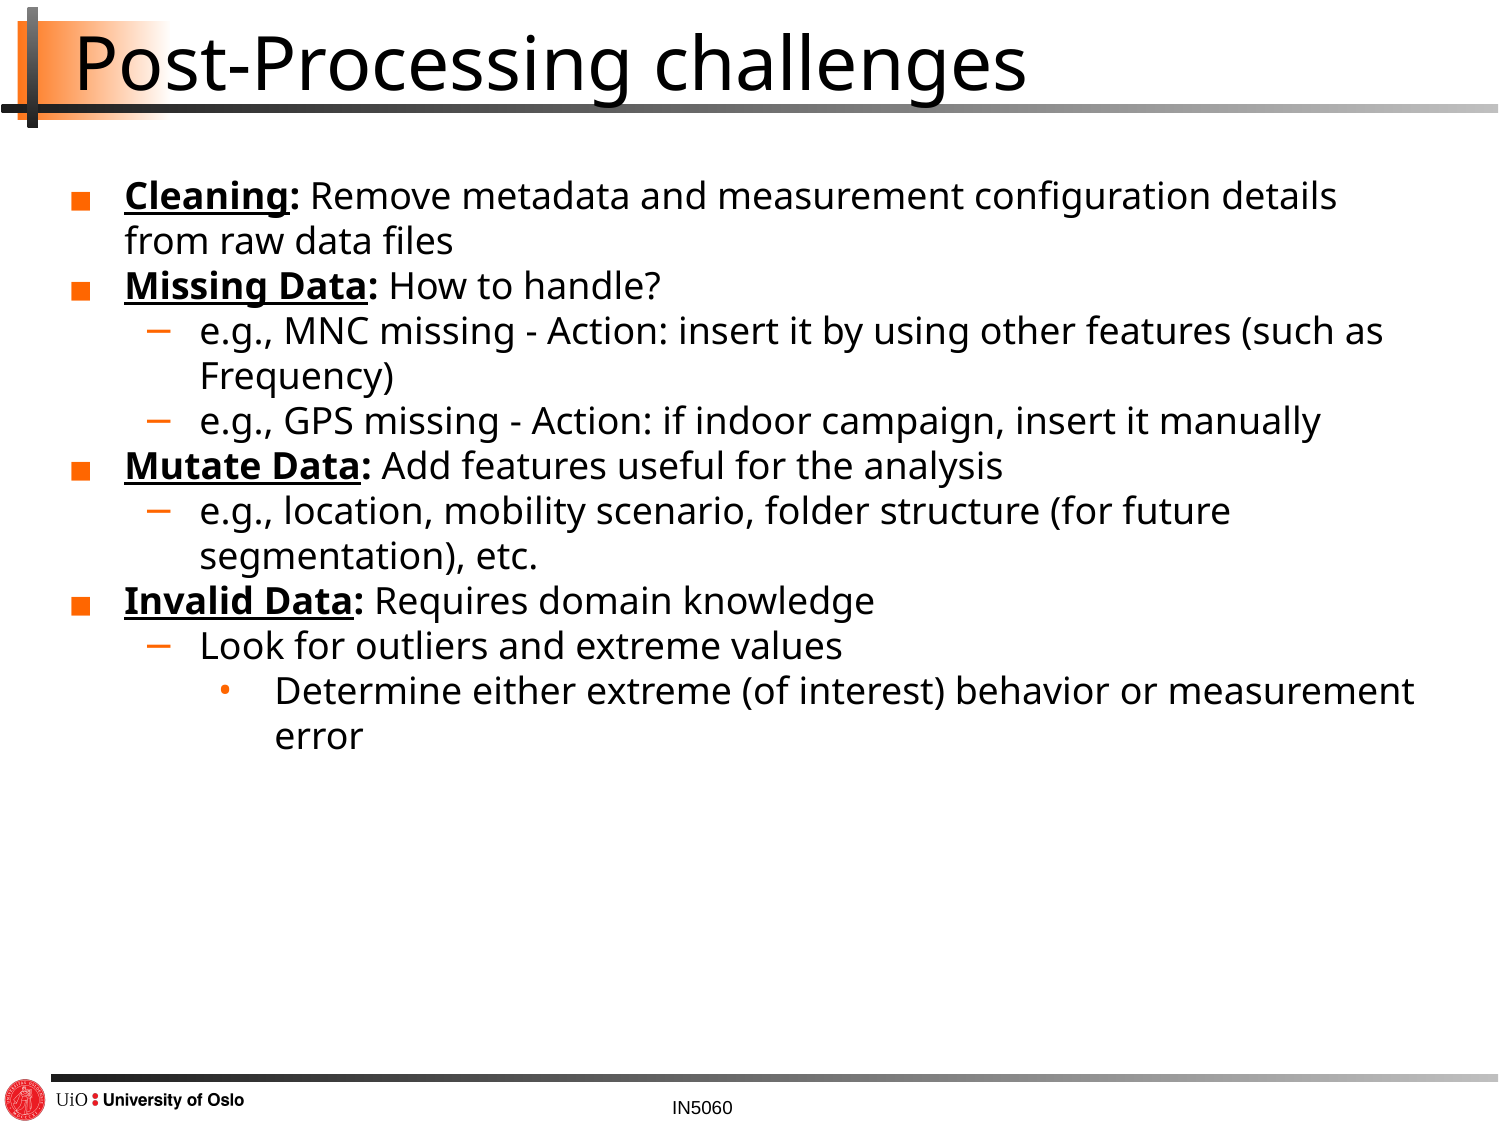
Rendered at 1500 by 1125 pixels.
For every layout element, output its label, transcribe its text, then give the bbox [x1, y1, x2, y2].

title Post-Processing challenges [58, 0, 1326, 113]
picture [0, 1075, 403, 1124]
list Cleaning: Remove metadata and measurement configuration details from raw data files Missing Data: How to handle? e.g., MNC missing - Action: insert it by using other features (such as Frequency) e.g., GPS missing - Action: if indoor campaign, insert it manually Mutate Data: Add features useful for the analysis e.g., location, mobility scenario, folder structure (for future segmentation), etc. Invalid Data: Requires domain knowledge Look for outliers and extreme values Determine either extreme (of interest) behavior or measurement error [34, 164, 1431, 967]
